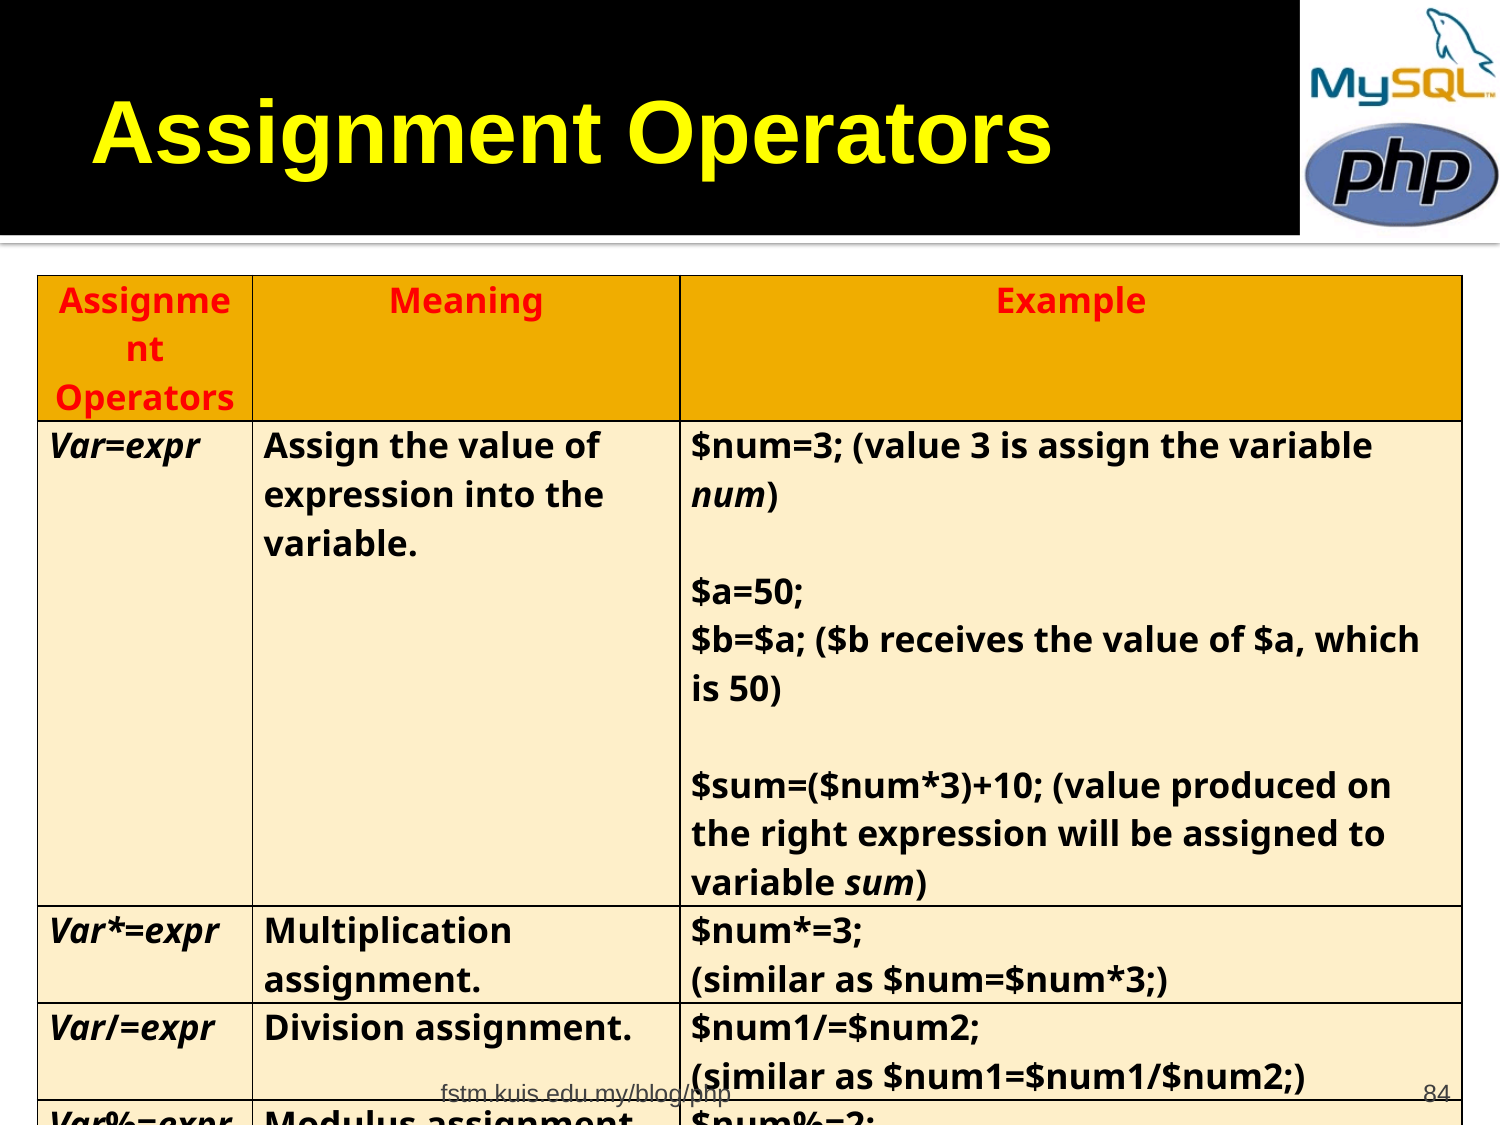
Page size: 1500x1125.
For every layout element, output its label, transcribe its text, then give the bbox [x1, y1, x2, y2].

slide_number [75, 1062, 425, 1108]
table_cell $num%=2; (similar as $num=$num%2;) [681, 1101, 1461, 1125]
table_header Assignment Operators [38, 276, 252, 420]
table_cell Var=expr [38, 422, 252, 905]
title Assignment Operators [75, 25, 1294, 231]
table_cell Division assignment. [253, 1004, 679, 1099]
table_cell Var%=expr [38, 1101, 252, 1125]
table_cell $num1/=$num2; (similar as $num1=$num1/$num2;) [681, 1004, 1461, 1099]
table_header Meaning [253, 276, 679, 420]
table_cell $num=3; (value 3 is assign the variable num) $a=50; $b=$a; ($b receives the value of $a, which is 50) $sum=($num*3)+10; (value produced on the right expression will be assigned to variable sum) [681, 422, 1461, 905]
table_cell Var/=expr [38, 1004, 252, 1099]
table_header Example [681, 276, 1461, 420]
slide_number 84 [1345, 1062, 1467, 1108]
table_cell Var*=expr [38, 907, 252, 1002]
table_cell $num*=3; (similar as $num=$num*3;) [681, 907, 1461, 1002]
table_cell Modulus assignment. [253, 1101, 679, 1125]
picture [1299, 0, 1500, 238]
table_cell Multiplication assignment. [253, 907, 679, 1002]
table_cell Assign the value of expression into the variable. [253, 422, 679, 905]
footer fstm.kuis.edu.my/blog/php [433, 1062, 1337, 1108]
